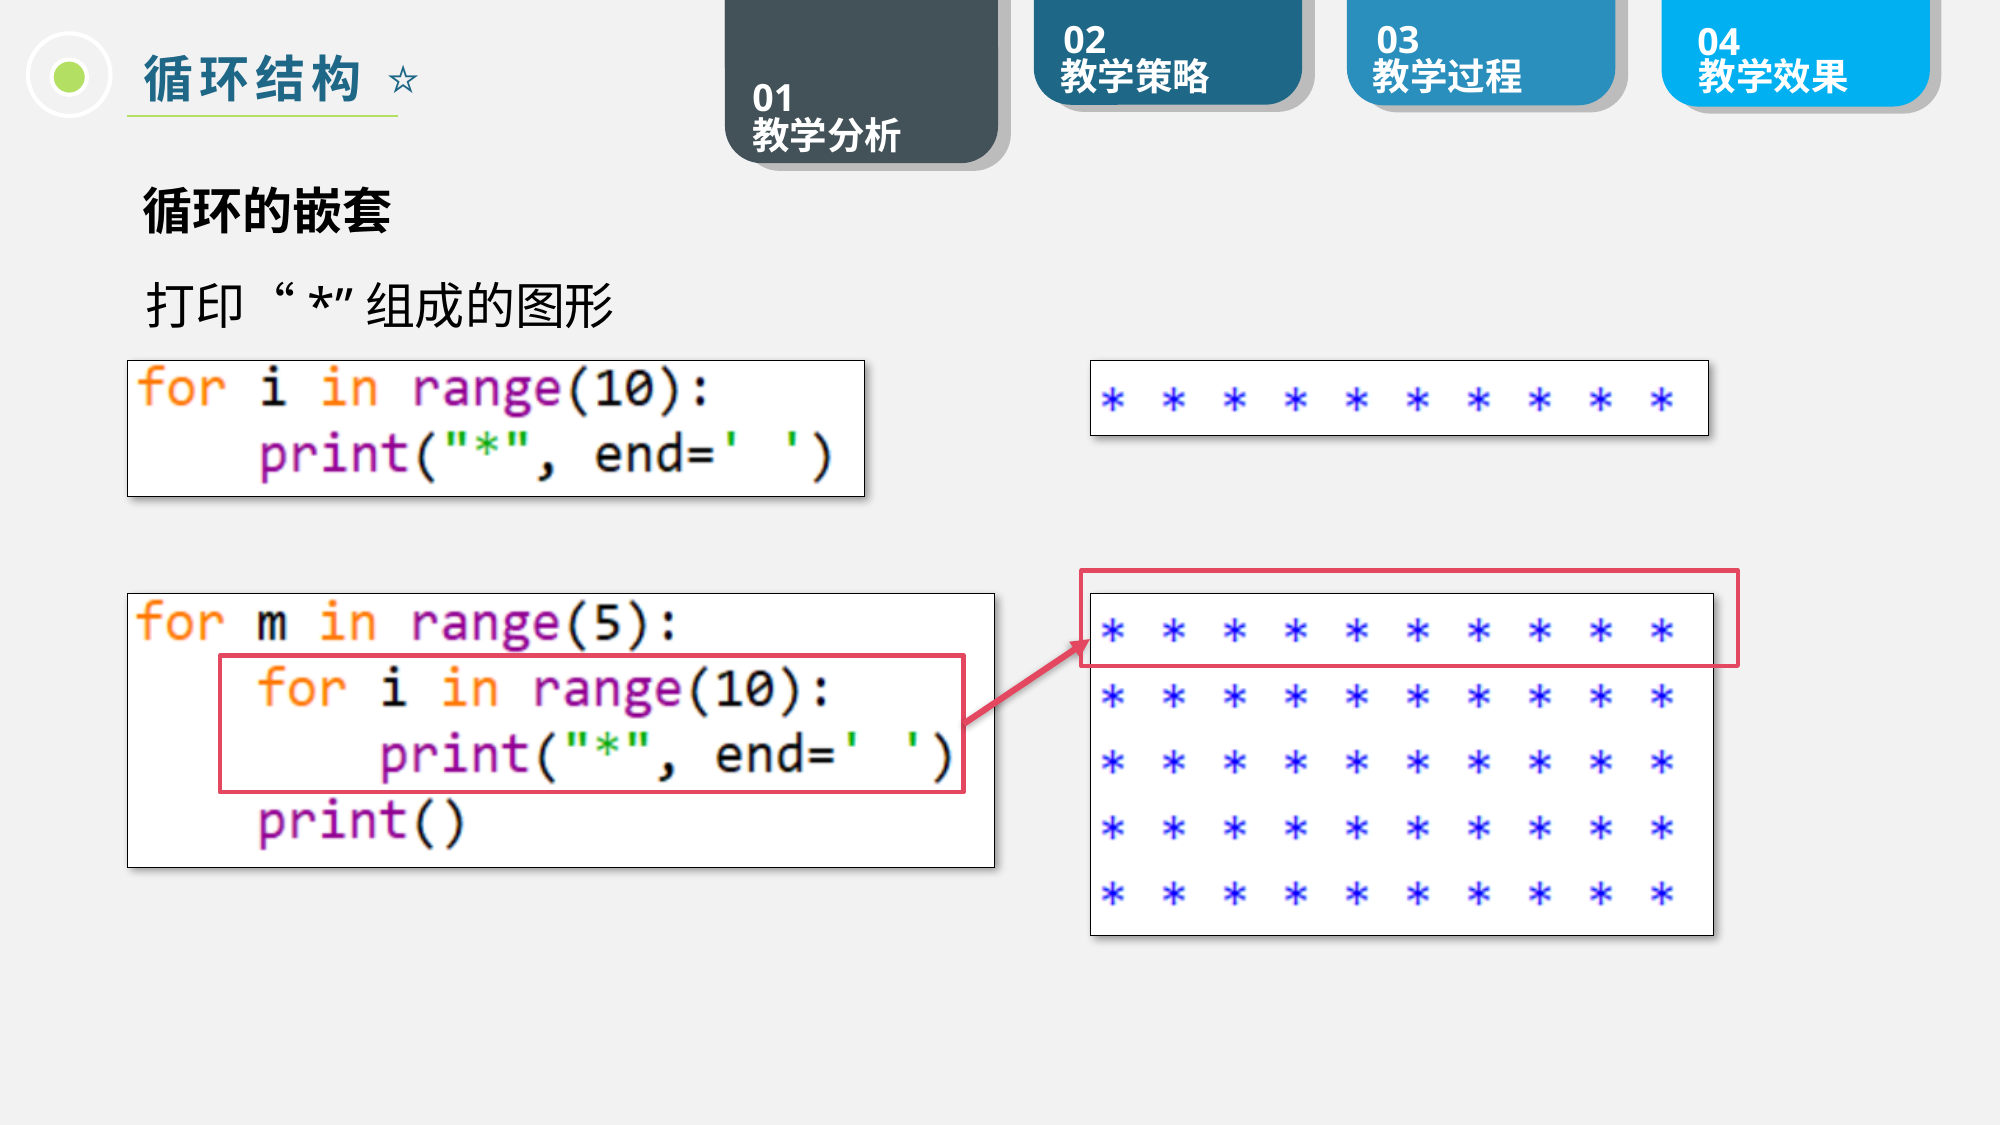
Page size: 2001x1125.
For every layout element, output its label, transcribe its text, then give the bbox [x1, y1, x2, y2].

text_box 循环结构 ⭐️ [128, 40, 1155, 115]
text_box 循环的嵌套 [127, 142, 1965, 247]
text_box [27, 33, 111, 117]
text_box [219, 570, 1739, 793]
picture [1089, 793, 1714, 937]
picture [126, 360, 865, 497]
picture [1089, 360, 1710, 436]
text_box 打印“*”组成的图形 [86, 237, 1889, 343]
picture [126, 593, 995, 868]
